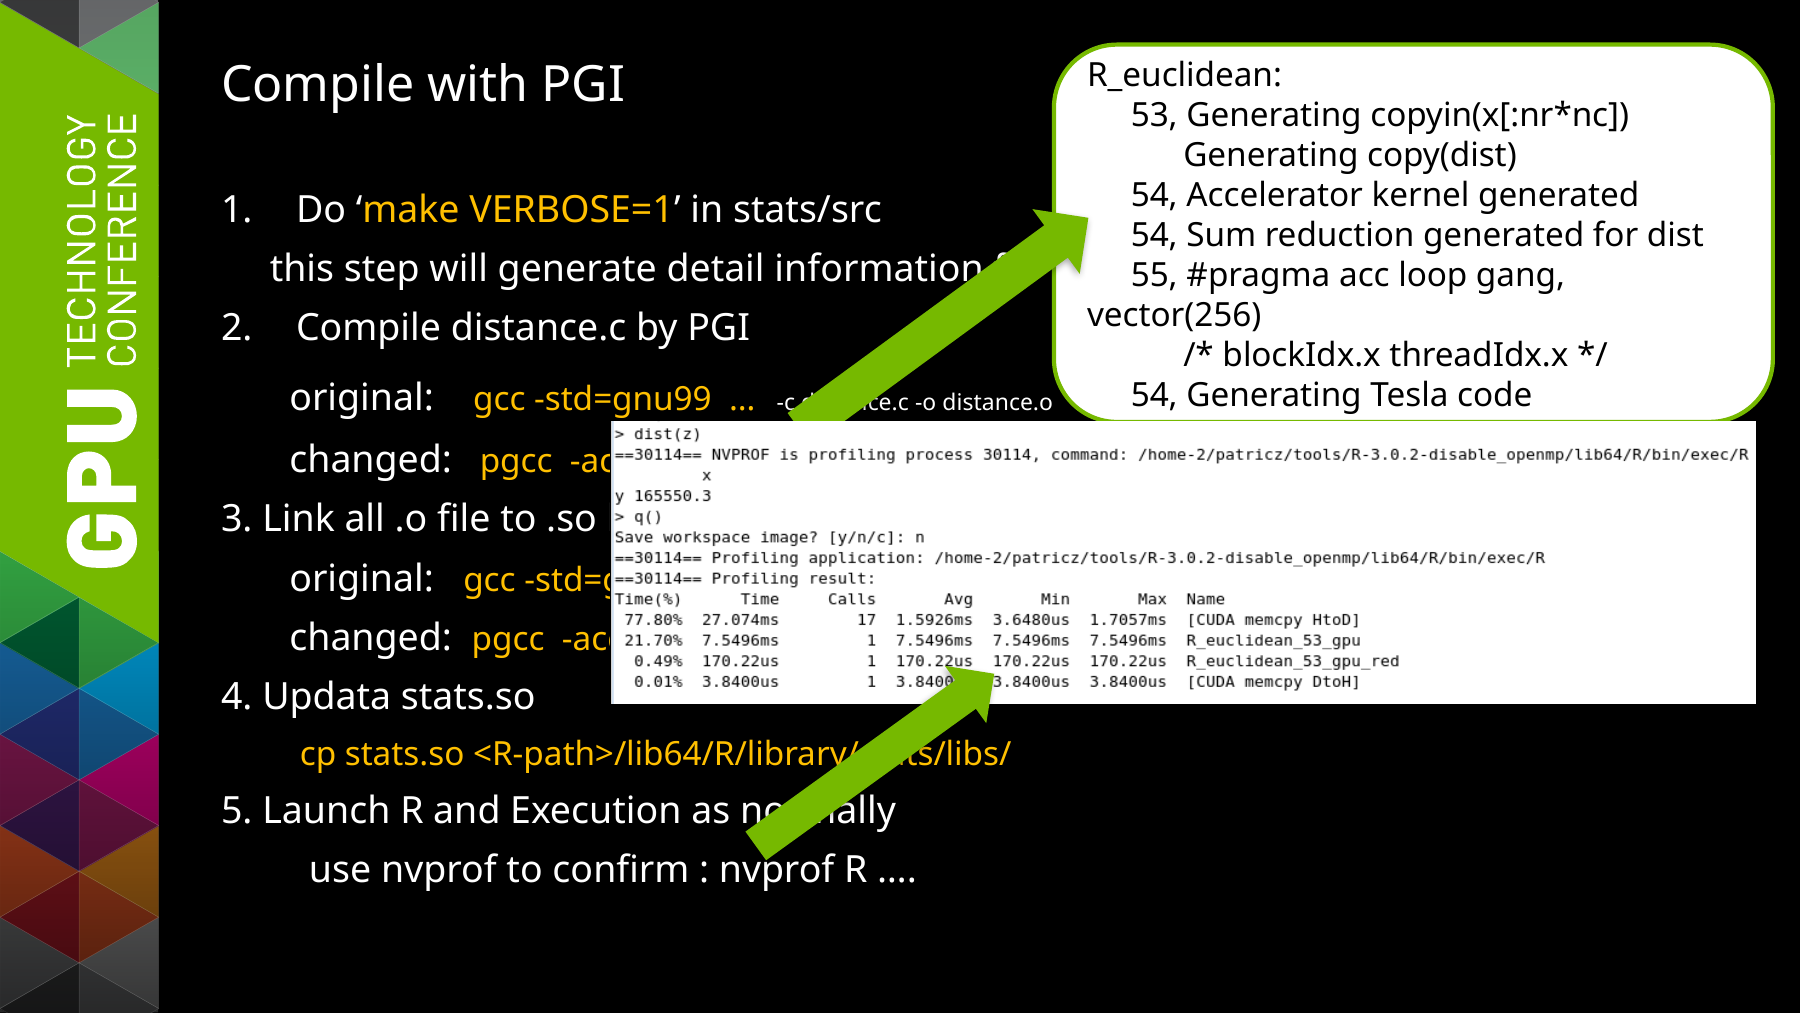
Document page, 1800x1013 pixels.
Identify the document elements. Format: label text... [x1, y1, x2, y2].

list Compile with PGI Do ‘make VERBOSE=1’ in stats/src this step will generate detail information for build Compile distance.c by PGI original: gcc -std=gnu99 … -c distance.c -o distance.o changed: pgcc -acc -ta=nvidia -Minfo … -c distance.c -o distance.o 3. Link all .o file to .so by PGI original: gcc -std=gnu99 -shared -o stats.so init.o <all.o> …. changed: pgcc -acc -ta=nvidia –shared -o stats.so init.o <all.o> … 4. Updata stats.so cp stats.so <R-path>/lib64/R/library/stats/libs/ 5. Launch R and Execution as normally use nvprof to confirm : nvprof R …. [206, 50, 759, 124]
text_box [764, 44, 1774, 423]
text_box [609, 421, 1756, 796]
